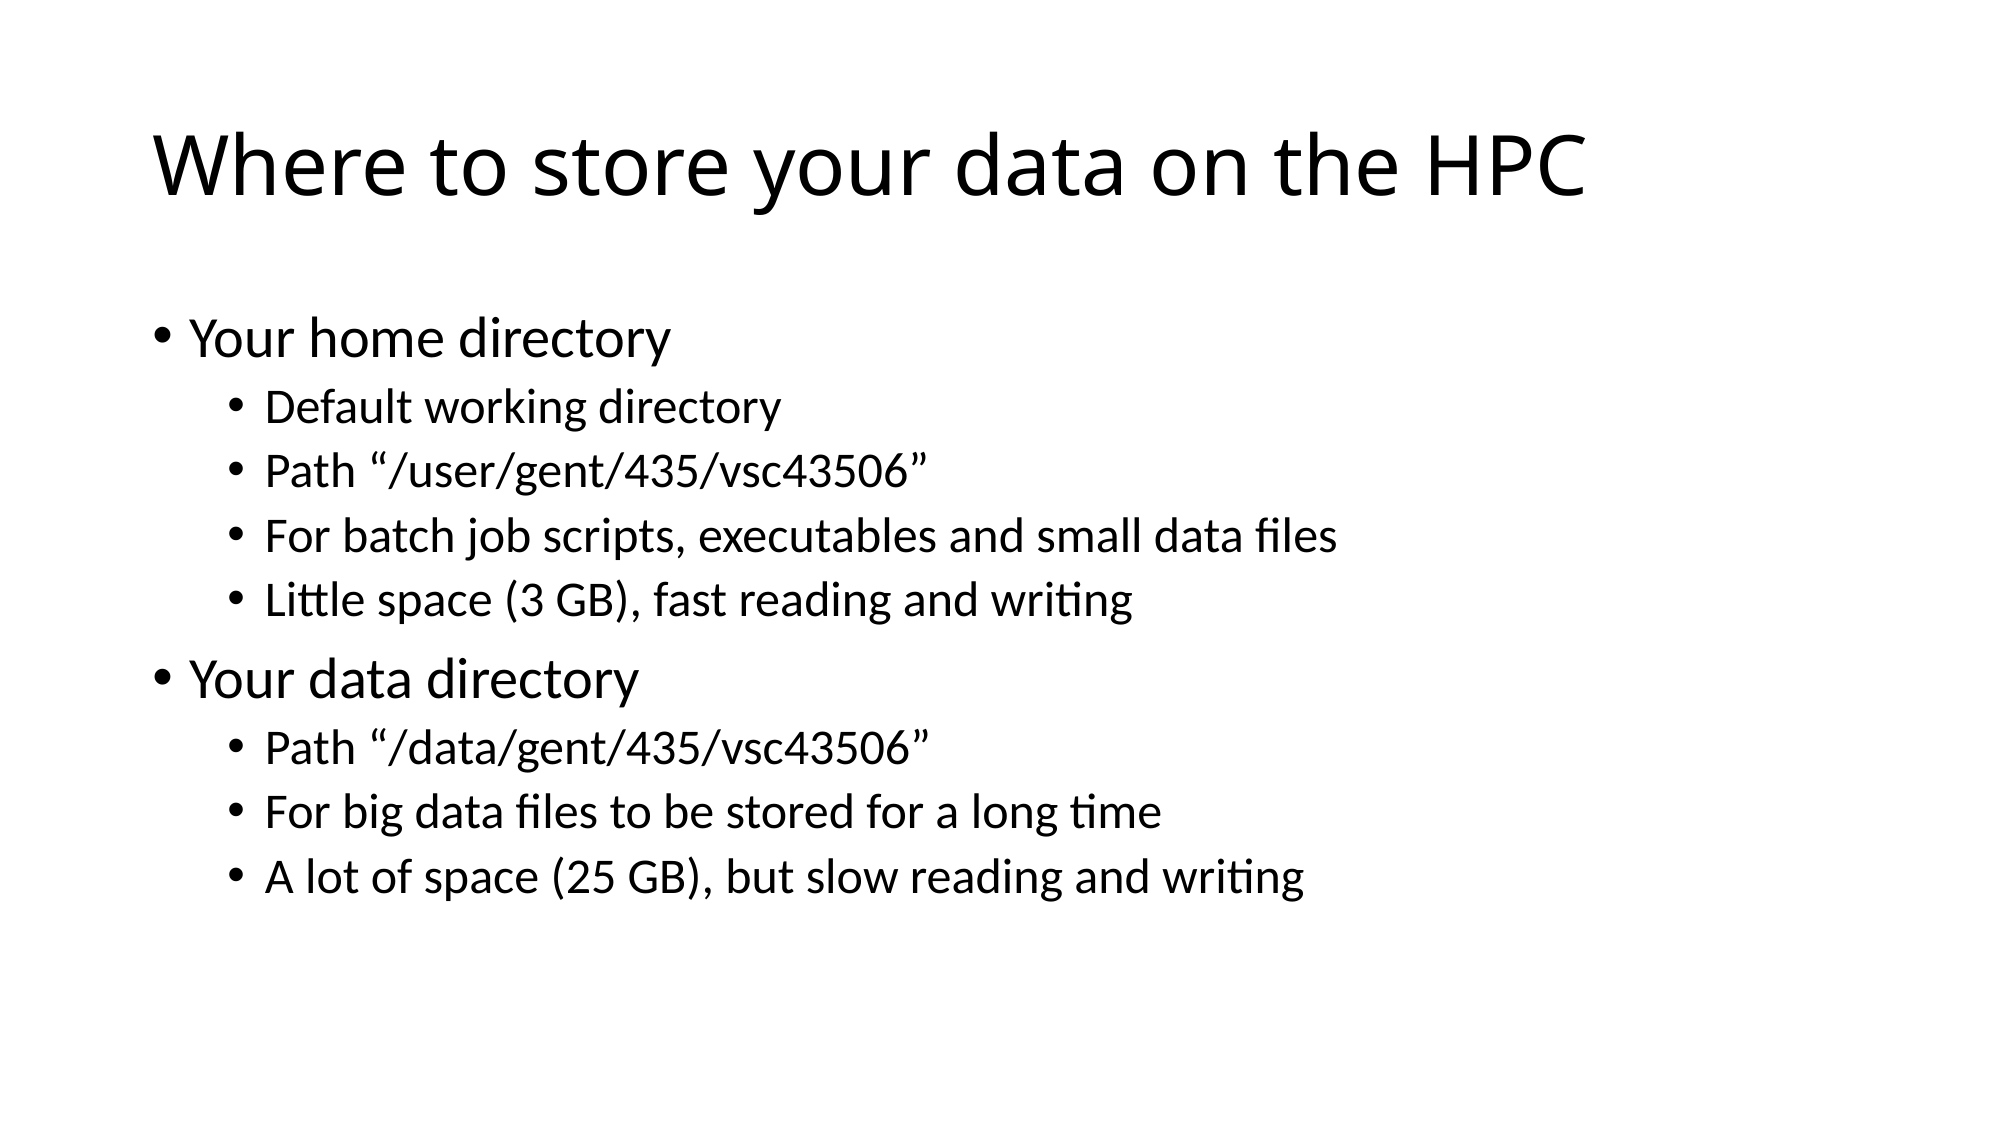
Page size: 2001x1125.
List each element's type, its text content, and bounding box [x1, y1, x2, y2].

list Your home directory Default working directory Path “/user/gent/435/vsc43506” For batch job scripts, executables and small data files Little space (3 GB), fast reading and writing Your data directory Path “/data/gent/435/vsc43506” For big data files to be stored for a long time A lot of space (25 GB), but slow reading and writing [137, 299, 2000, 1125]
title Where to store your data on the HPC [137, 59, 1863, 278]
